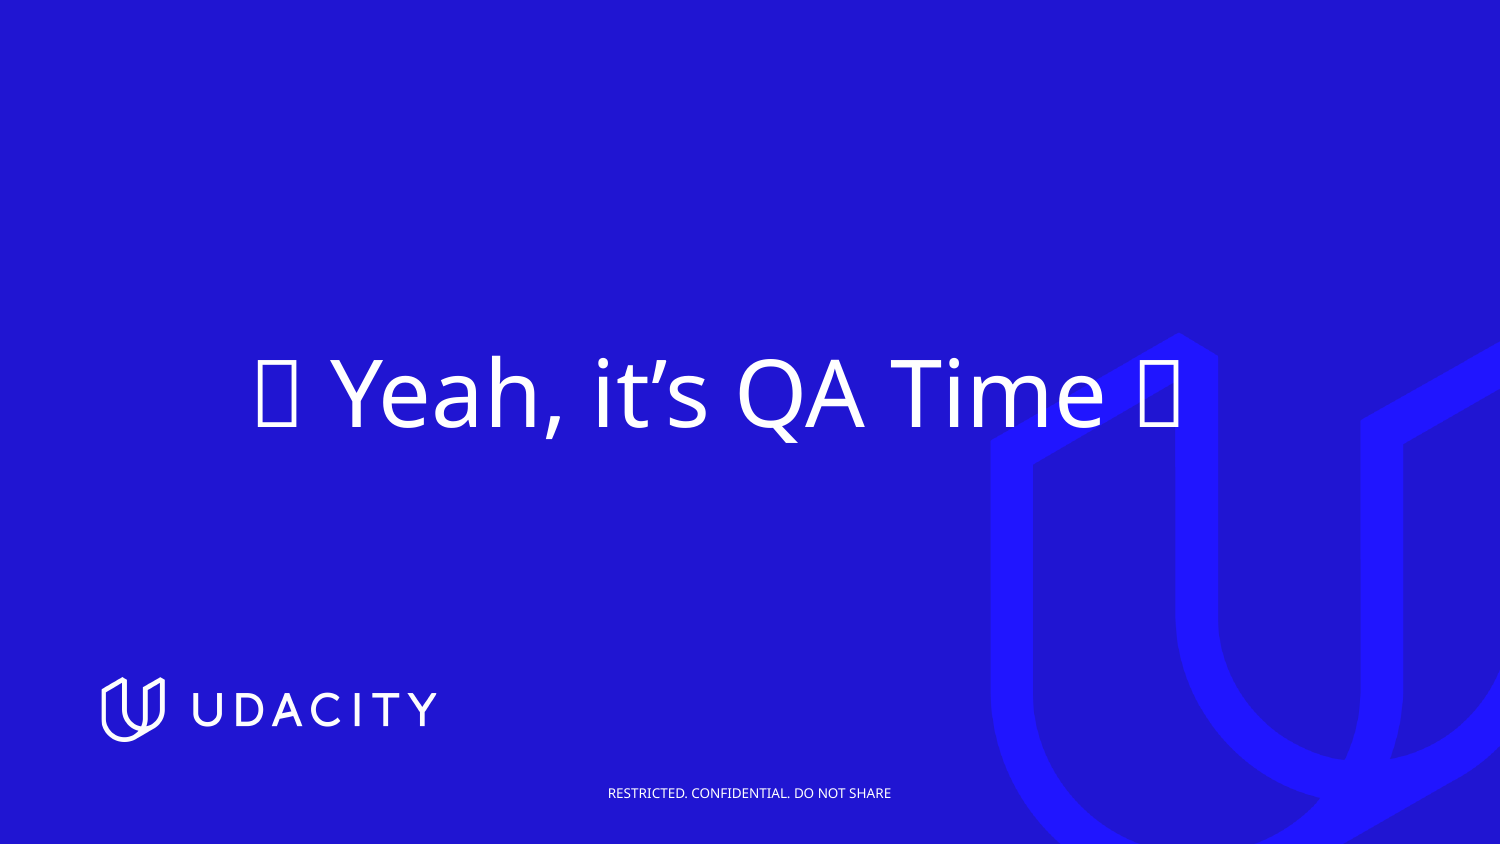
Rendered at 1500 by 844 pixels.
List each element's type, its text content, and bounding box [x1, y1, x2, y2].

title 🤩 Yeah, it’s QA Time 🤩 [182, 288, 1257, 493]
picture [0, 0, 1500, 844]
